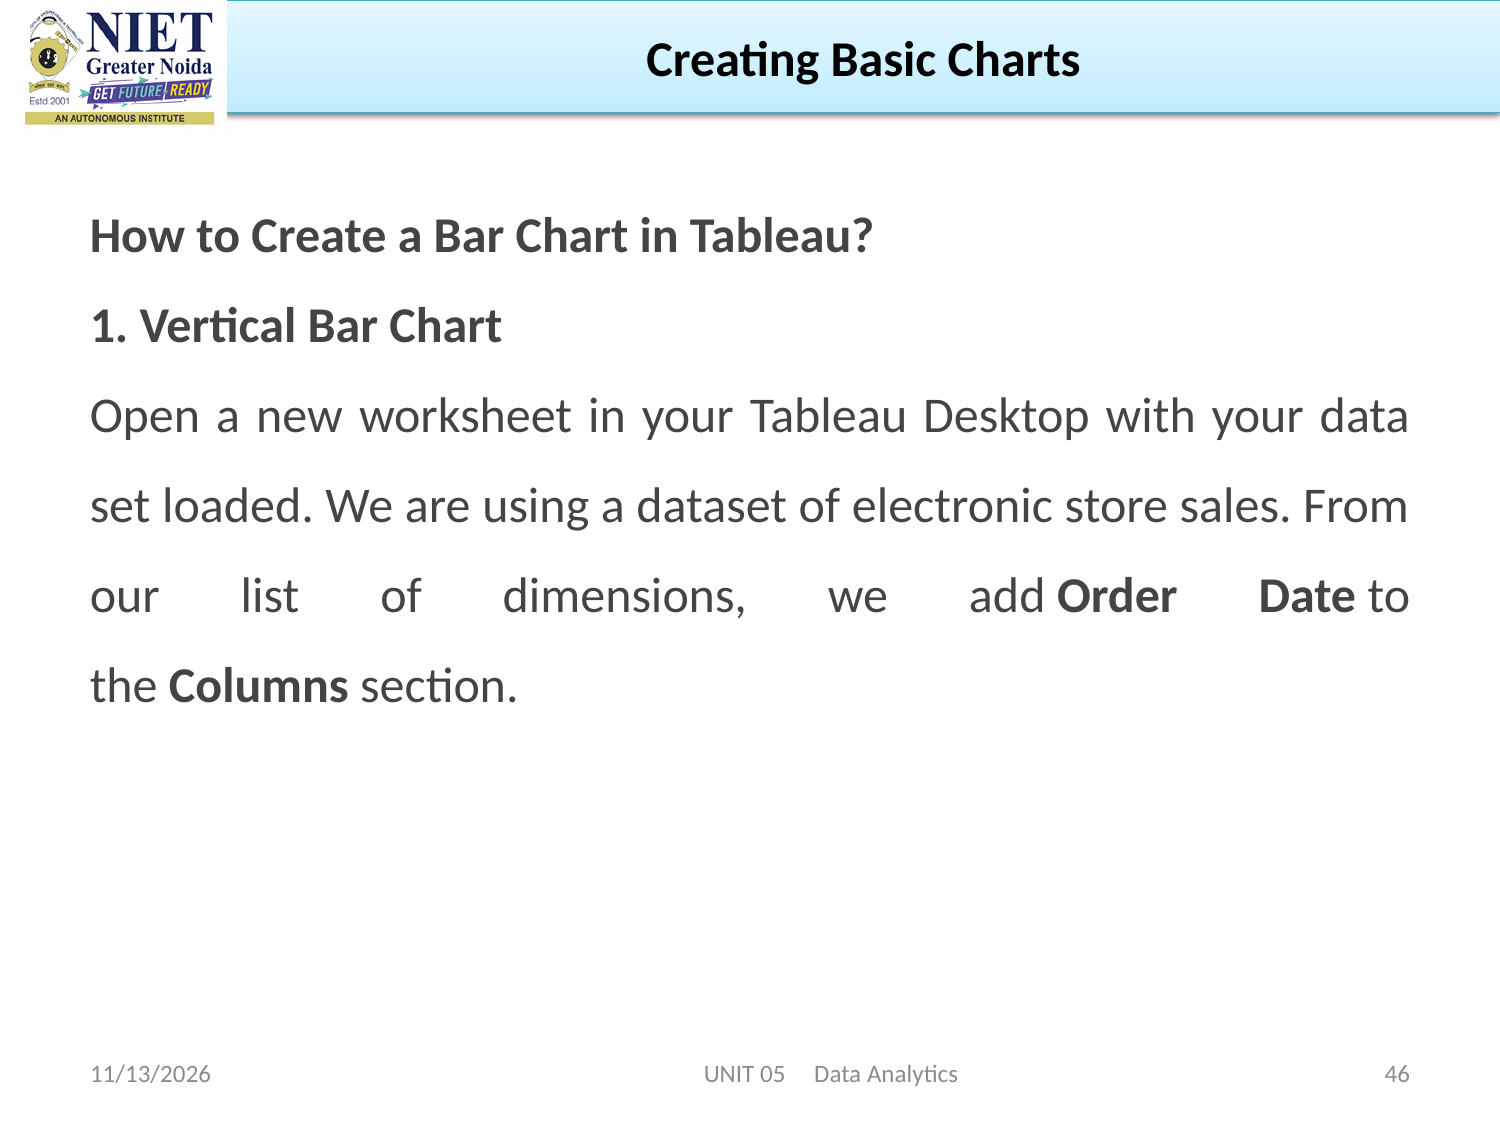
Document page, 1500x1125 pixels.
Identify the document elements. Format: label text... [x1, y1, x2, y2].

text_box How to Create a Bar Chart in Tableau? 1. Vertical Bar Chart Open a new worksheet in your Tableau Desktop with your data set loaded. We are using a dataset of electronic store sales. From our list of dimensions, we add Order Date to the Columns section. [74, 165, 1425, 810]
picture [0, 0, 238, 137]
slide_number 46 [1074, 1042, 1425, 1103]
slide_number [75, 1042, 425, 1103]
footer UNIT 05 Data Analytics [512, 1042, 1074, 1103]
text_box Creating Basic Charts [230, 0, 1500, 113]
